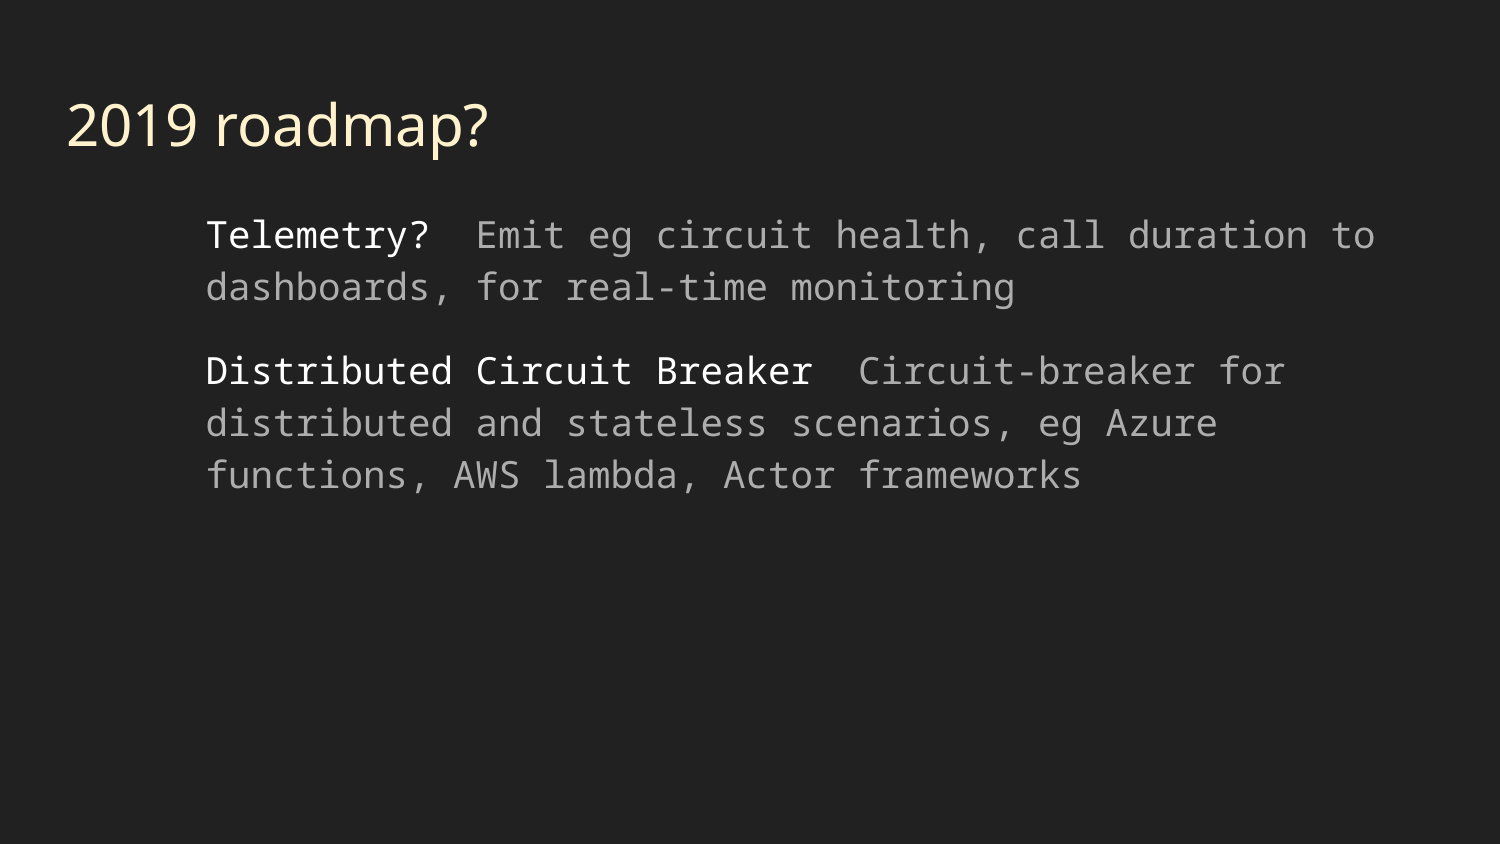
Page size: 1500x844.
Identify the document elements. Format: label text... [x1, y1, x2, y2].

title 2019 roadmap? [51, 72, 1449, 167]
list Telemetry? Emit eg circuit health, call duration to dashboards, for real-time monitoring Distributed Circuit Breaker Circuit-breaker for distributed and stateless scenarios, eg Azure functions, AWS lambda, Actor frameworks [190, 189, 1449, 750]
